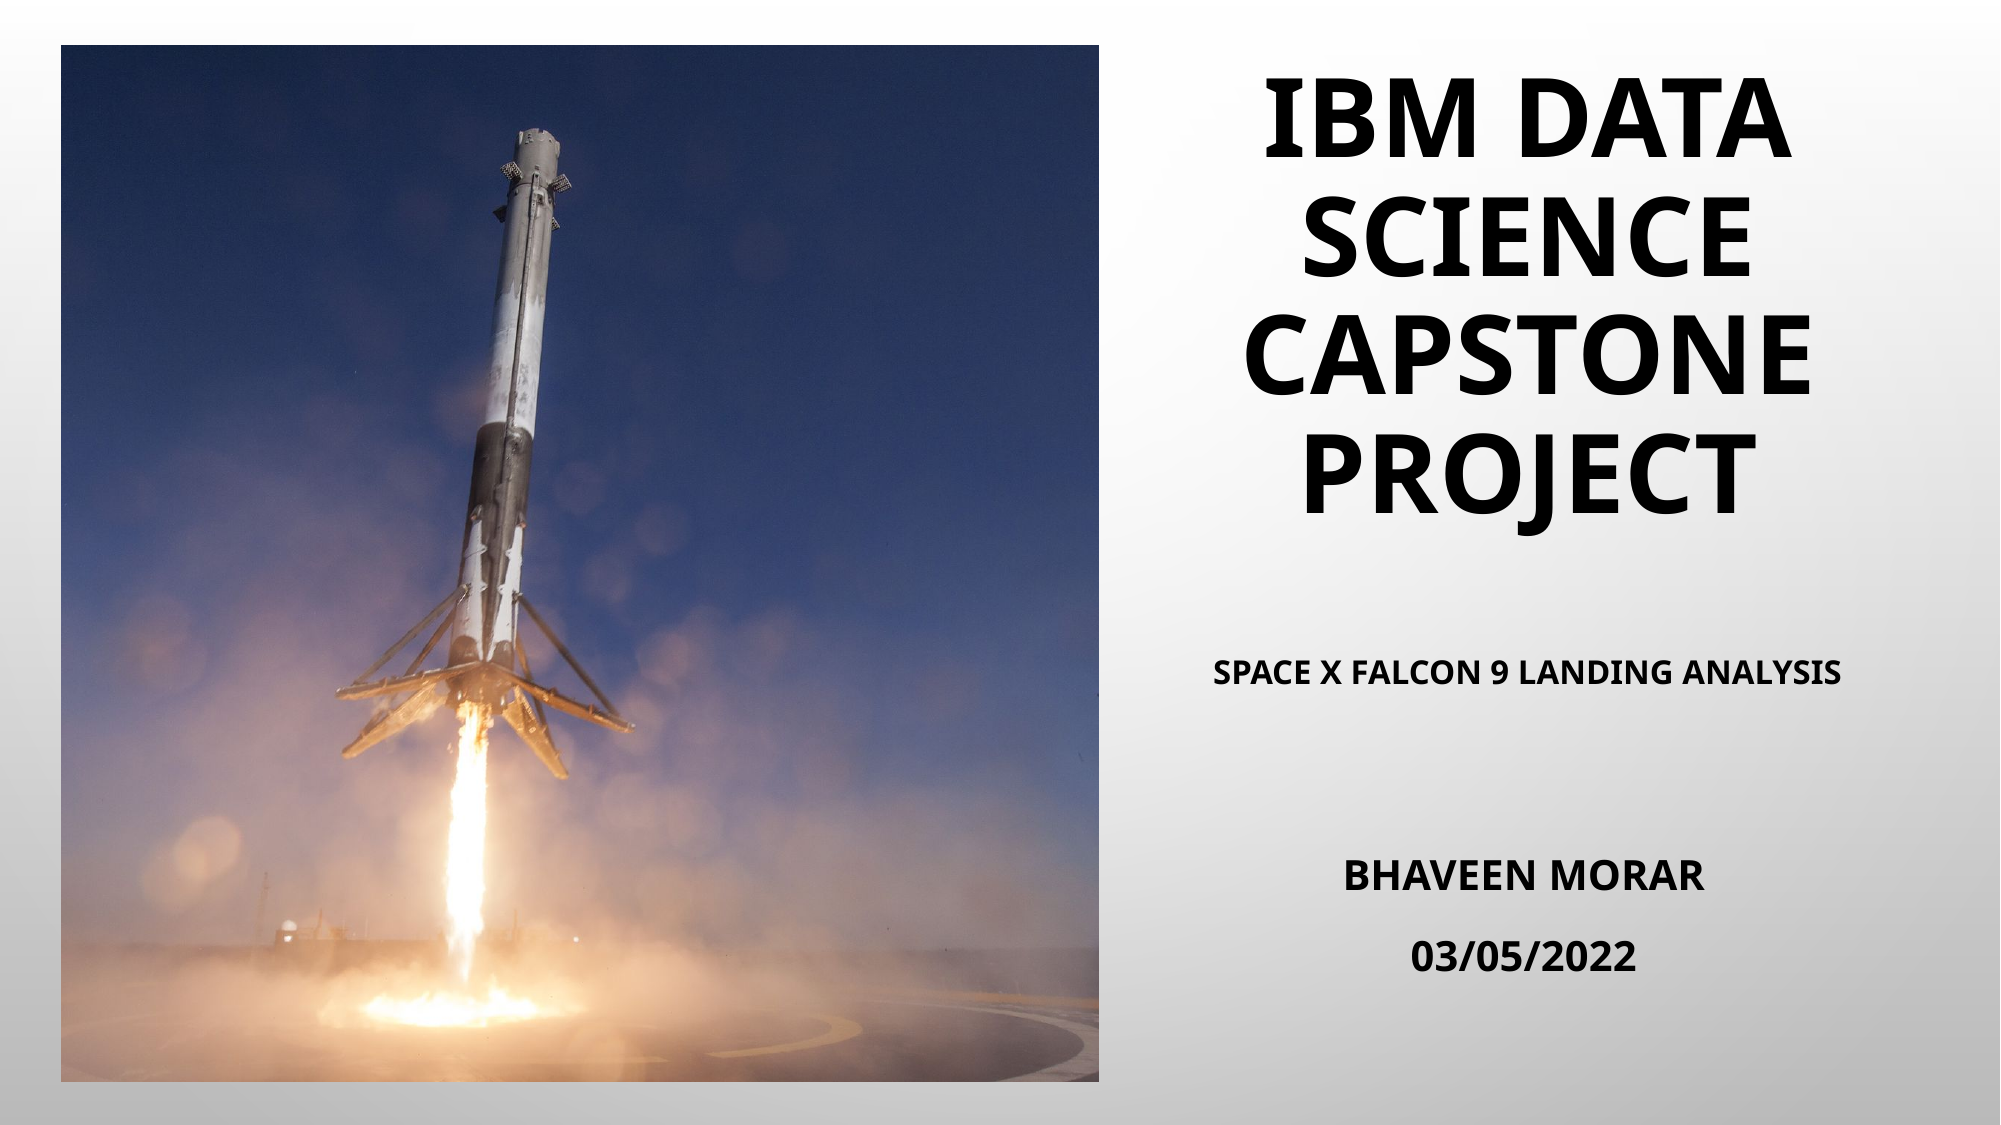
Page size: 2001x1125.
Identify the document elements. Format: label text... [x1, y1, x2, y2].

list BHAVEEN MORAR 03/05/2022 [1104, 831, 1949, 1080]
picture [0, 0, 2000, 1125]
title IBM DATA SCIENCE CAPSTONE PROJECT space x falcon 9 landing analysis [1104, 53, 1983, 832]
